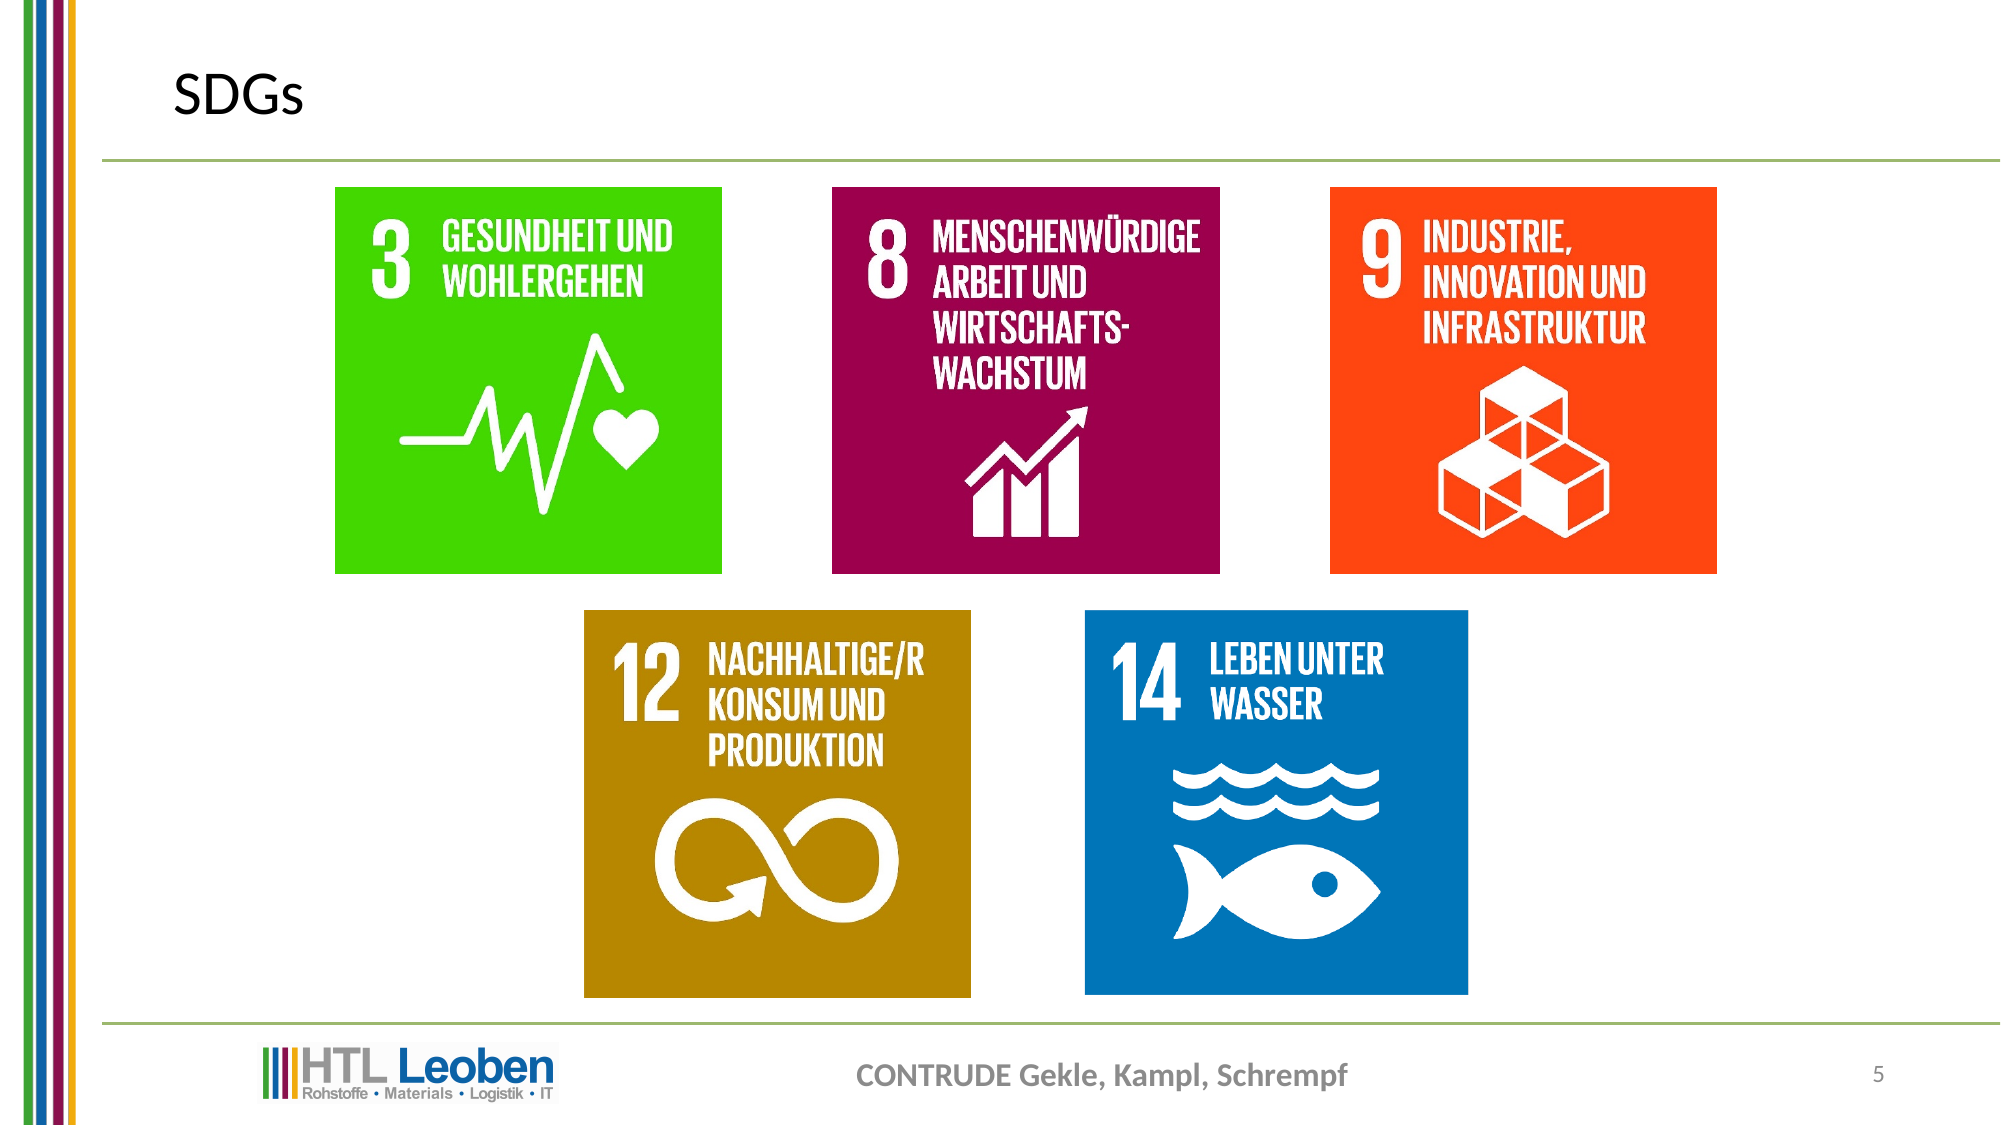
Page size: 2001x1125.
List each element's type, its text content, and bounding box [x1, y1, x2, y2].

slide_number 5 [1433, 1042, 1900, 1103]
footer CONTRUDE Gekle, Kampl, Schrempf [432, 1042, 1433, 1103]
title SDGs [158, 30, 1844, 149]
picture [583, 610, 971, 998]
picture [1082, 610, 1470, 995]
picture [334, 186, 722, 574]
picture [1330, 186, 1718, 574]
picture [257, 1042, 559, 1104]
picture [832, 186, 1220, 574]
